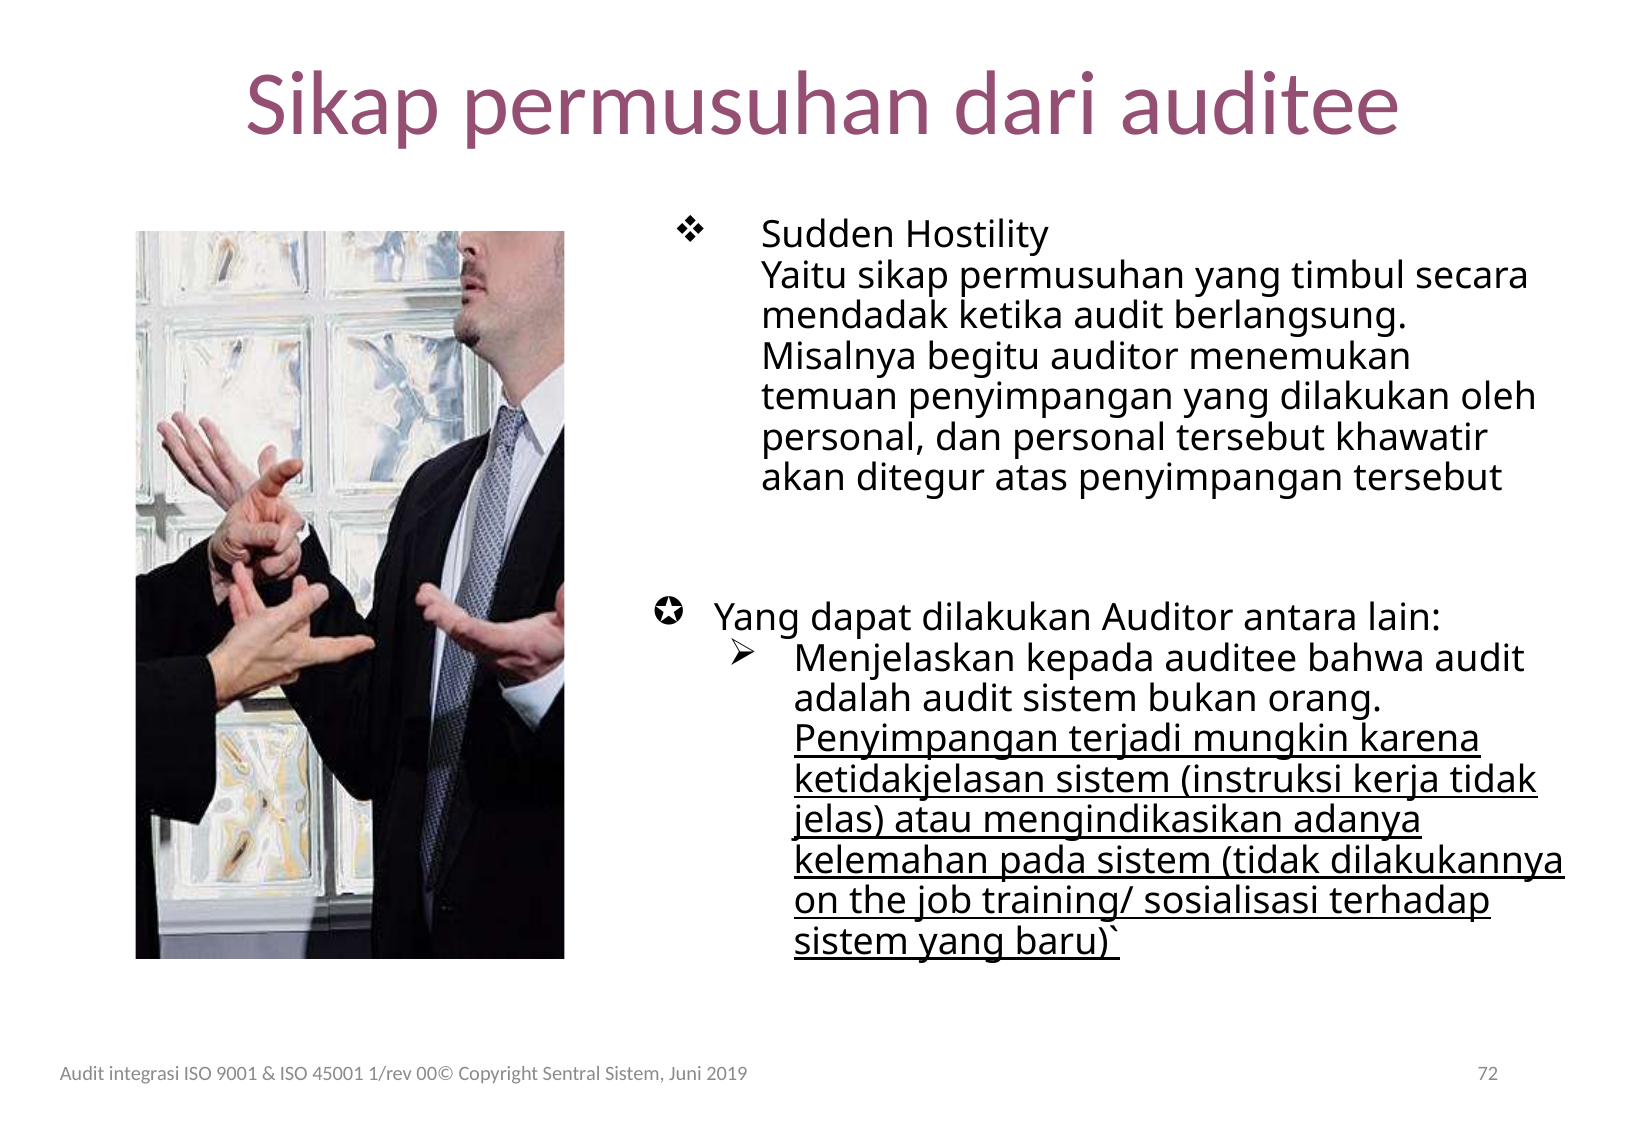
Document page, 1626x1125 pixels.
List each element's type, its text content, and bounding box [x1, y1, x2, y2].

slide_number 72 [1147, 1042, 1514, 1103]
text_box Sudden Hostility Yaitu sikap permusuhan yang timbul secara mendadak ketika audit berlangsung. Misalnya begitu auditor menemukan temuan penyimpangan yang dilakukan oleh personal, dan personal tersebut khawatir akan ditegur atas penyimpangan tersebut [658, 207, 1557, 547]
picture [135, 231, 565, 959]
text_box Sikap permusuhan dari auditee [139, 54, 1510, 161]
text_box Yang dapat dilakukan Auditor antara lain: Menjelaskan kepada auditee bahwa audit adalah audit sistem bukan orang. Penyimpangan terjadi mungkin karena ketidakjelasan sistem (instruksi kerja tidak jelas) atau mengindikasikan adanya kelemahan pada sistem (tidak dilakukannya on the job training/ sosialisasi terhadap sistem yang baru)` [638, 590, 1593, 941]
footer Audit integrasi ISO 9001 & ISO 45001 1/rev 00© Copyright Sentral Sistem, Juni 2019 [44, 1042, 1087, 1103]
